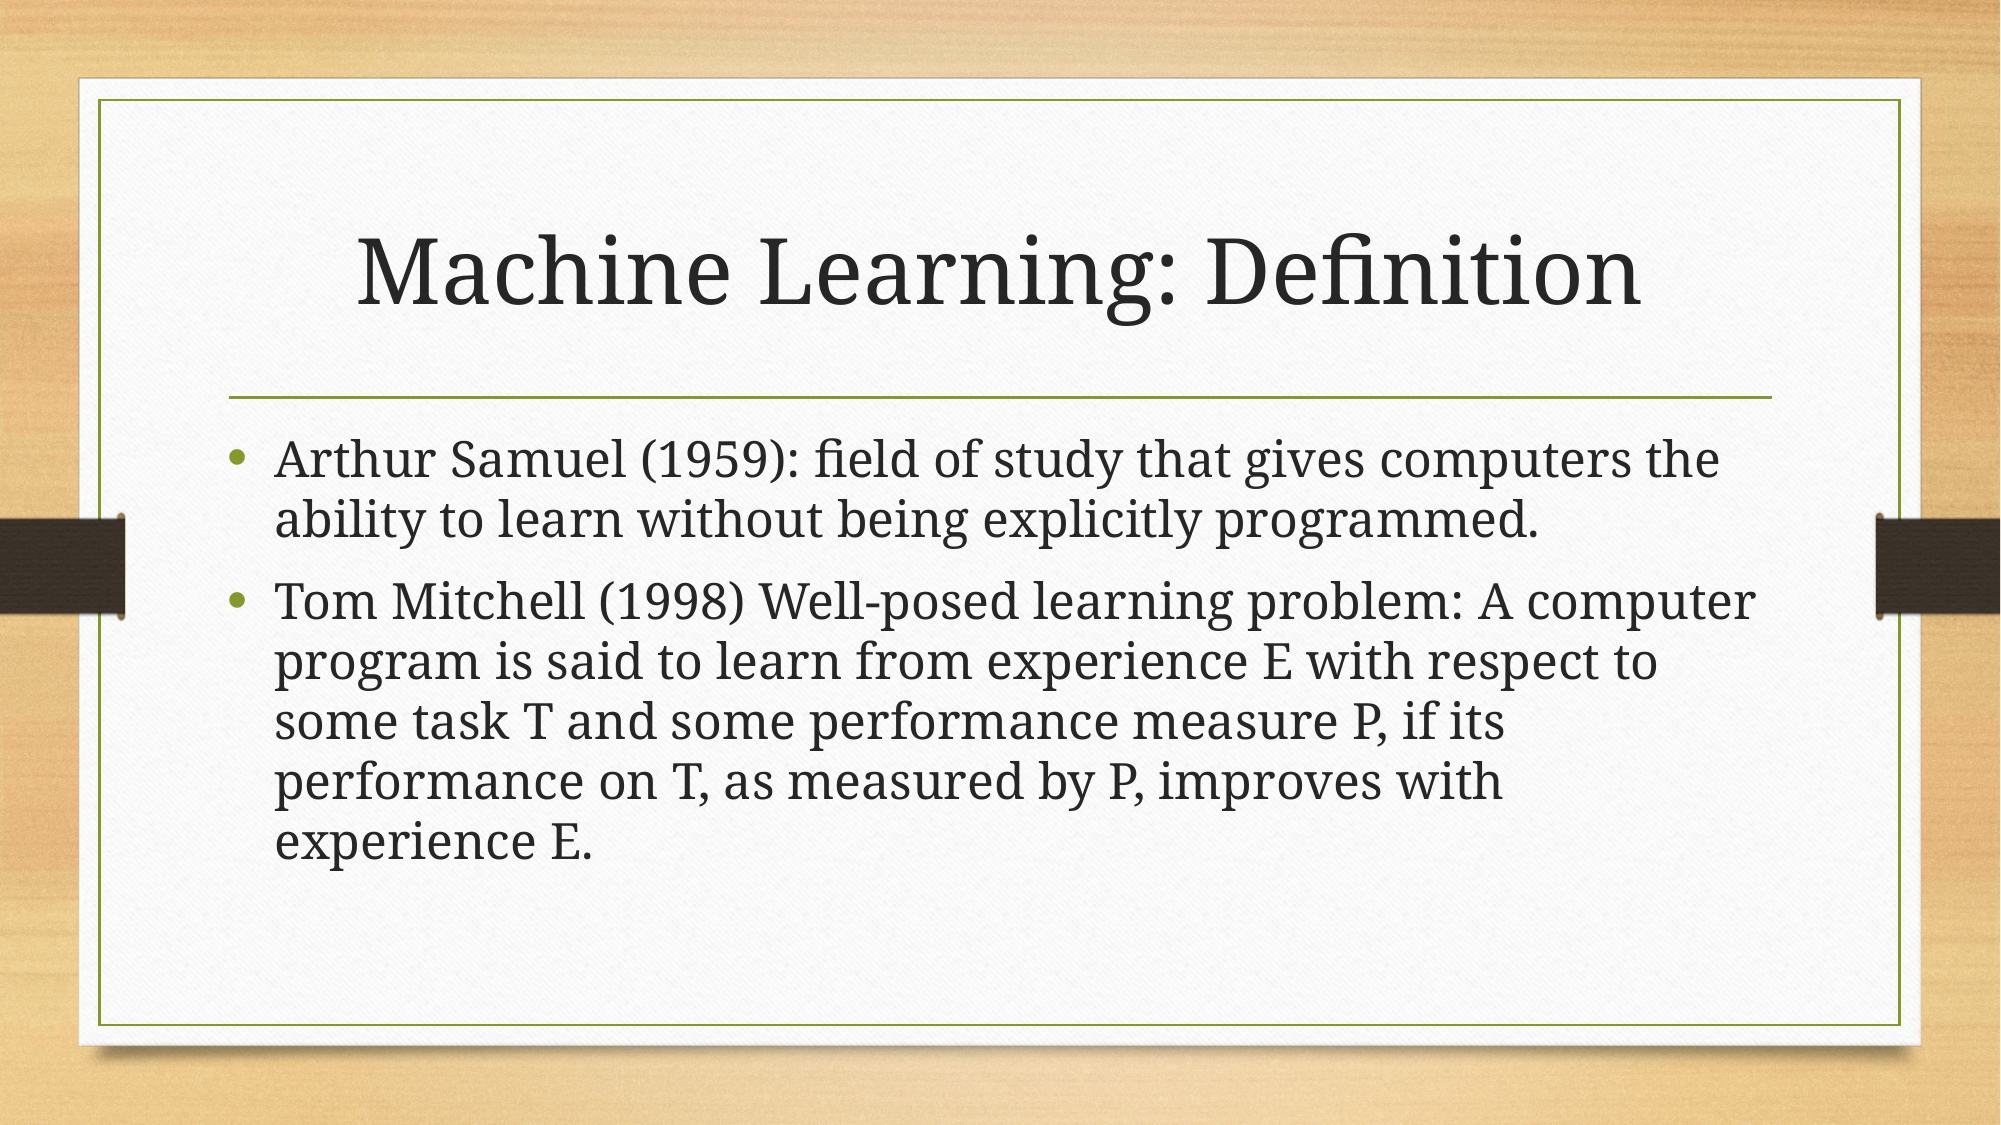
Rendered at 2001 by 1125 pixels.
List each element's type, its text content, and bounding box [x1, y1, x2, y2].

list Arthur Samuel (1959): field of study that gives computers the ability to learn without being explicitly programmed. Tom Mitchell (1998) Well-posed learning problem: A computer program is said to learn from experience E with respect to some task T and some performance measure P, if its performance on T, as measured by P, improves with experience E. [212, 419, 1788, 964]
title Machine Learning: Definition [212, 161, 1788, 375]
picture [0, 0, 2001, 1125]
